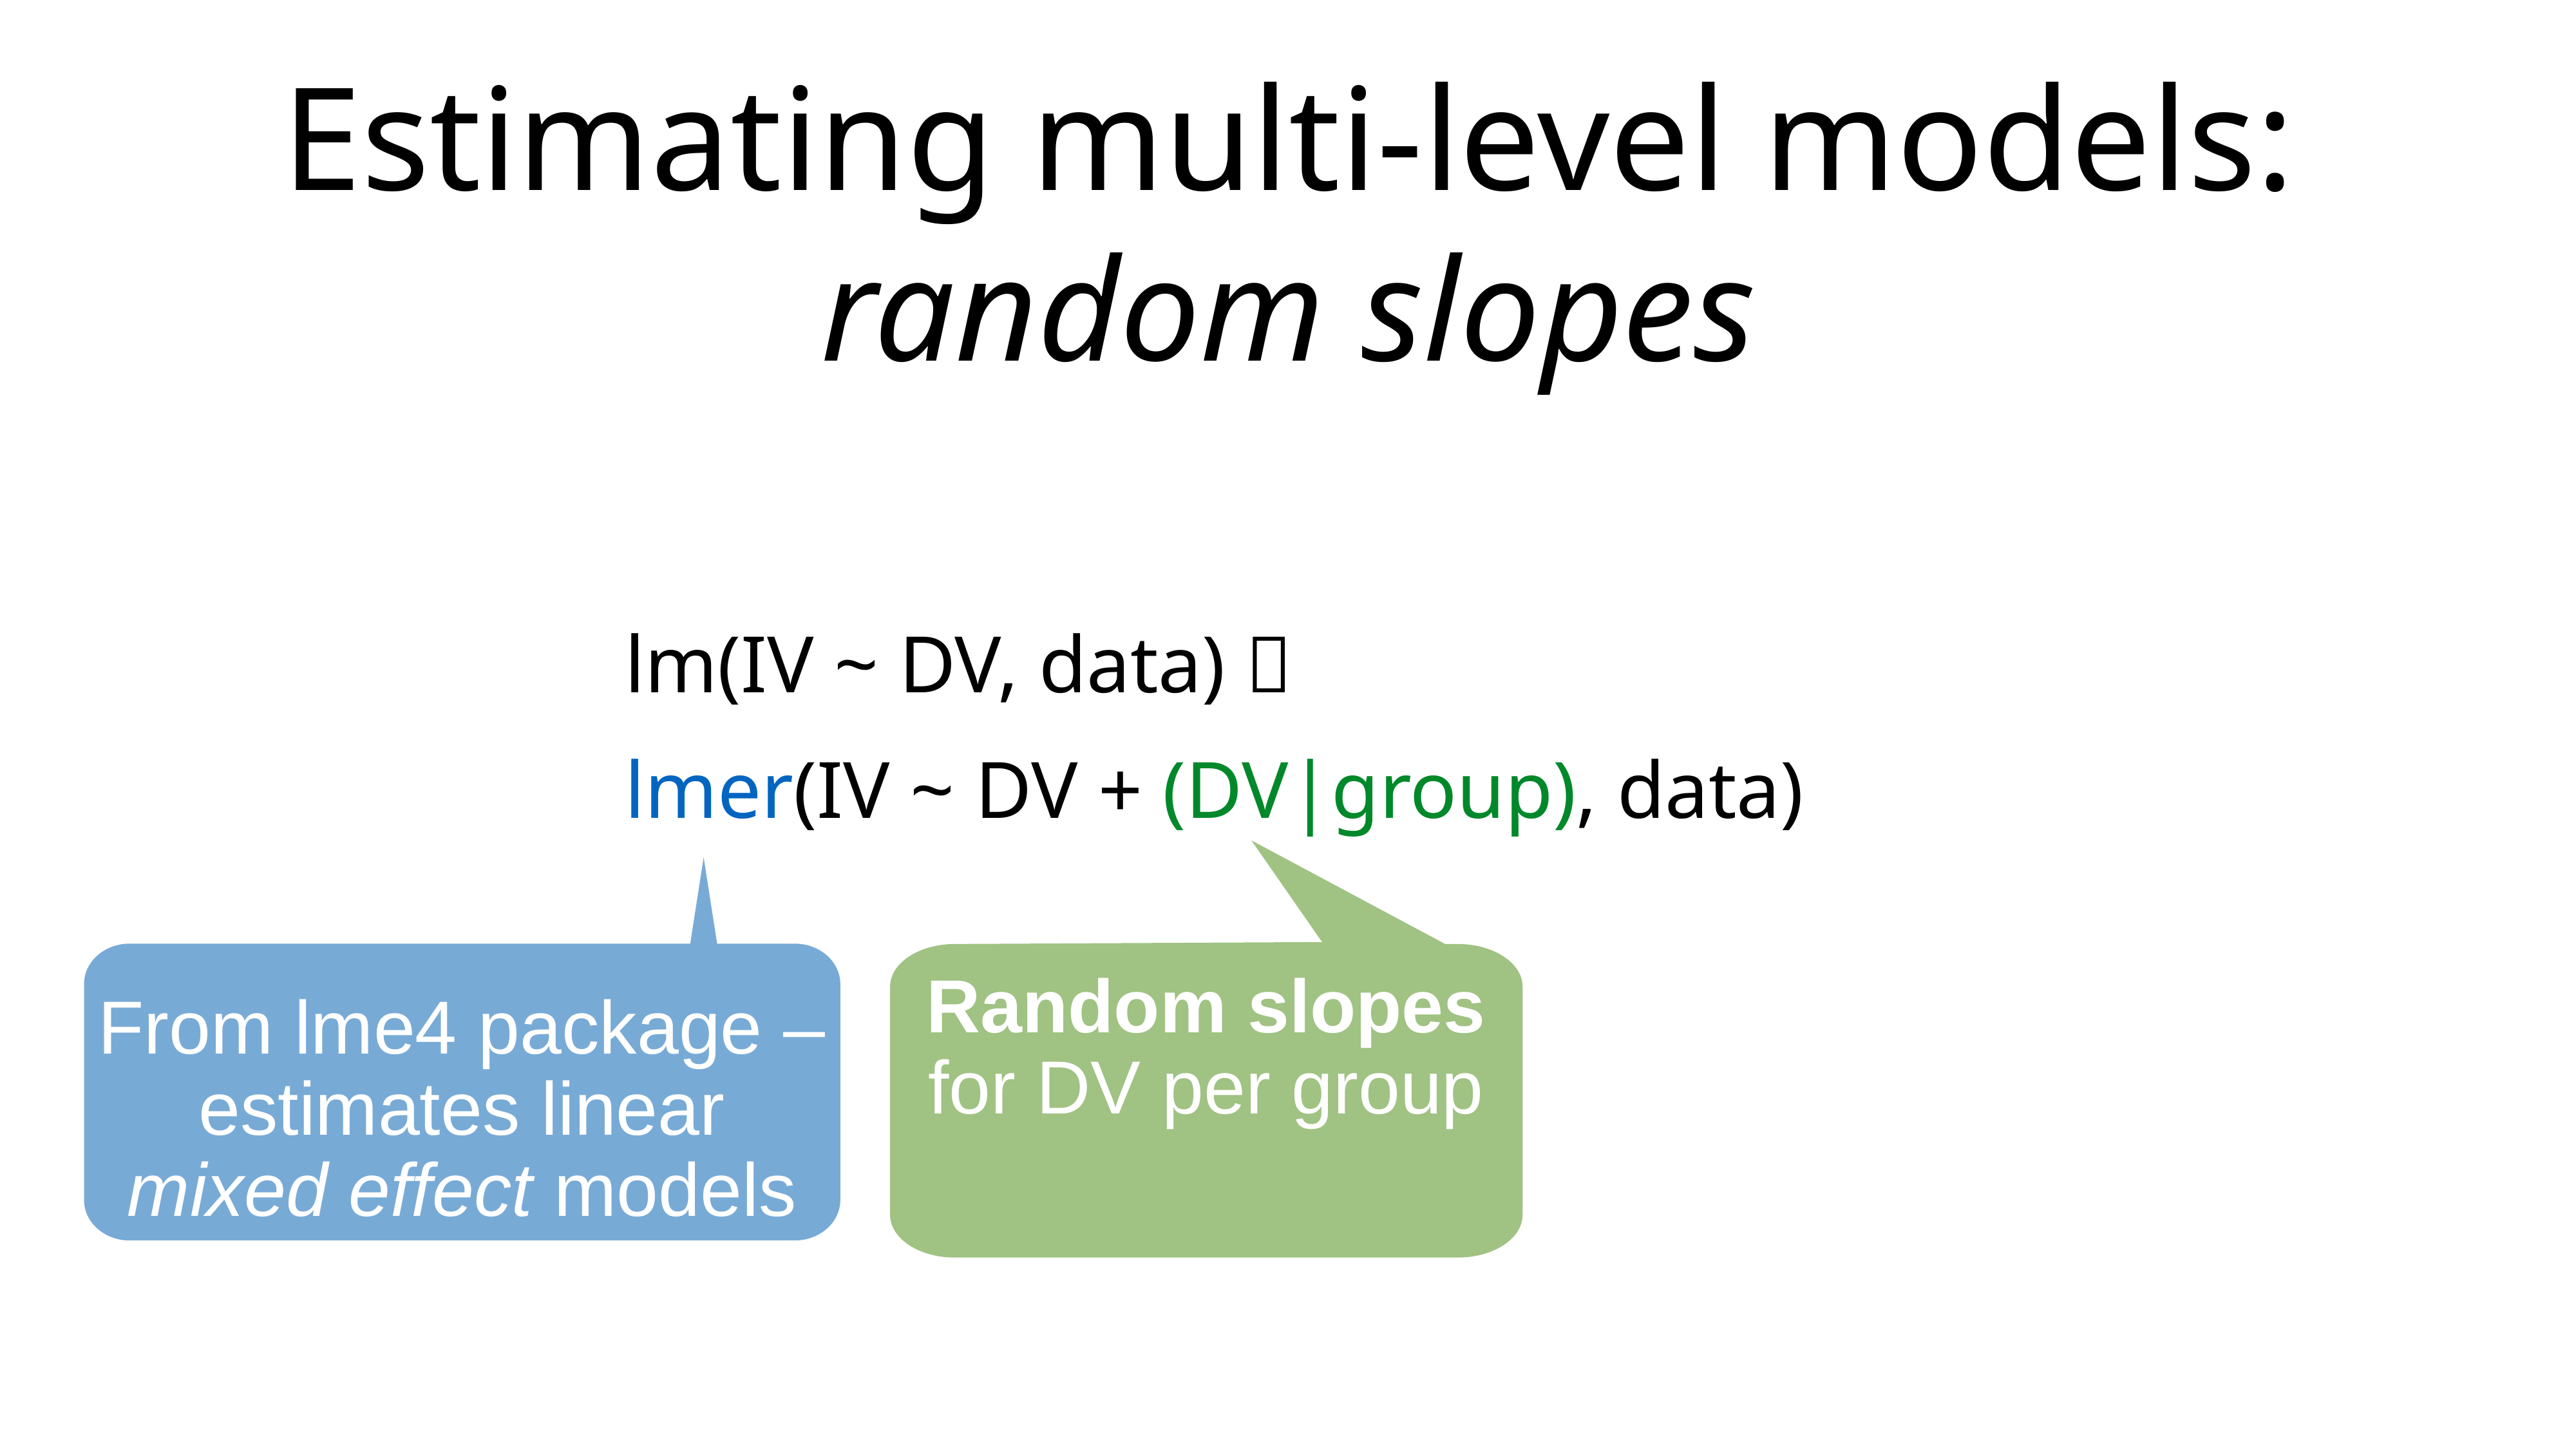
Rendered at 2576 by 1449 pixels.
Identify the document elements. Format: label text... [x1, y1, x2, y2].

title Estimating multi-level models: random slopes [172, 37, 2404, 401]
text_box From lme4 package – estimates linear mixed effect models [84, 857, 840, 1241]
text_box Random slopes for DV per group [890, 840, 1523, 1258]
list lm(IV ~ DV, data)  lmer(IV ~ DV + (DV|group), data) [583, 299, 2139, 1150]
